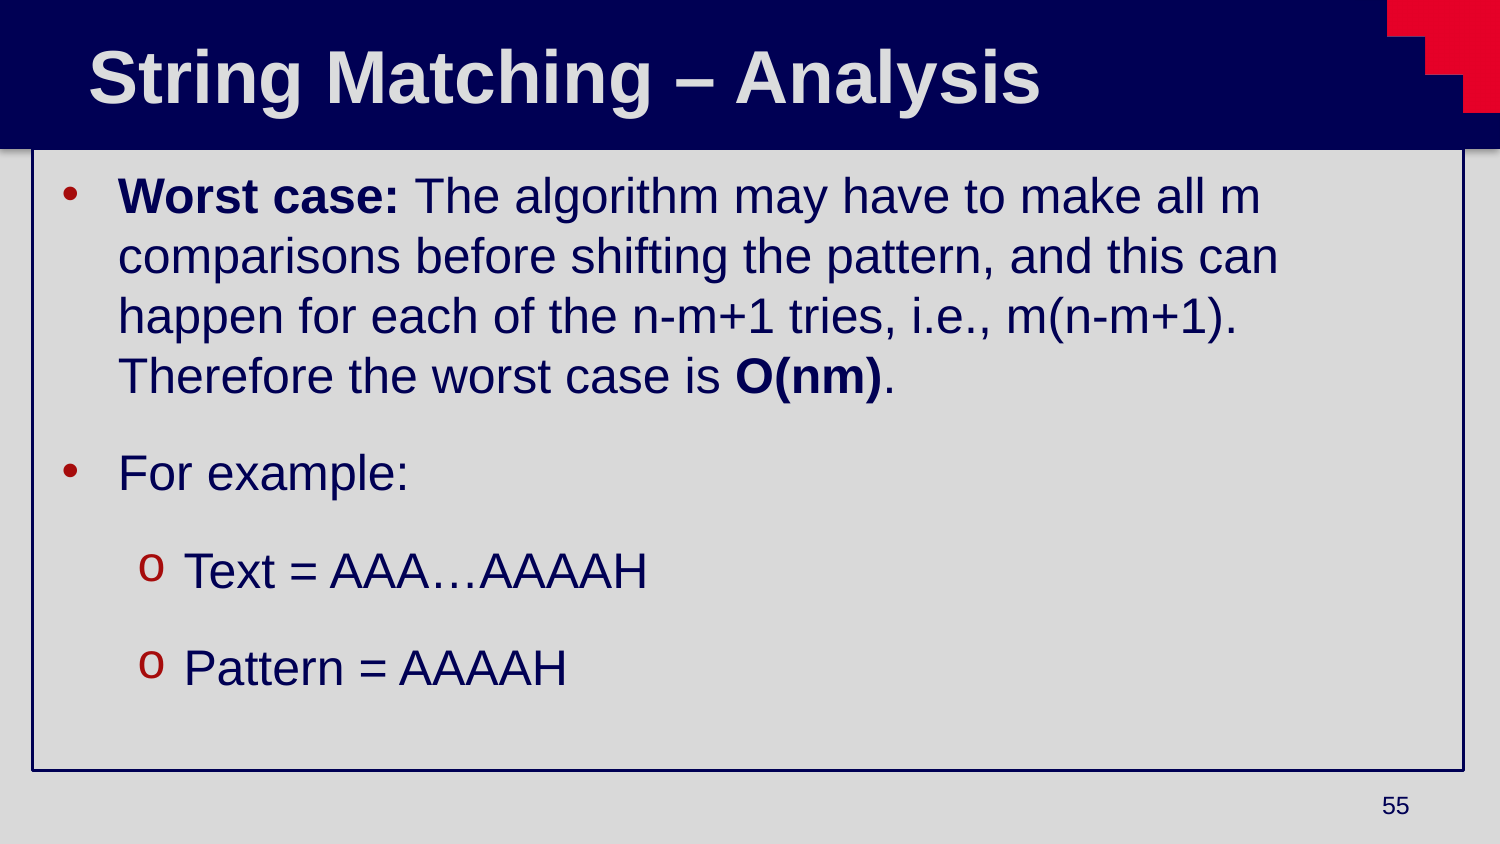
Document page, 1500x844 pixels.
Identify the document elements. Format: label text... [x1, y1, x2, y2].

title String Matching – Analysis [0, 0, 1356, 150]
picture [1387, 0, 1500, 113]
slide_number 55 [1074, 782, 1425, 827]
list Worst case: The algorithm may have to make all m comparisons before shifting the pattern, and this can happen for each of the n-m+1 tries, i.e., m(n-m+1). Therefore the worst case is O(nm). For example: Text = AAA…AAAAH Pattern = AAAAH [31, 146, 1465, 772]
